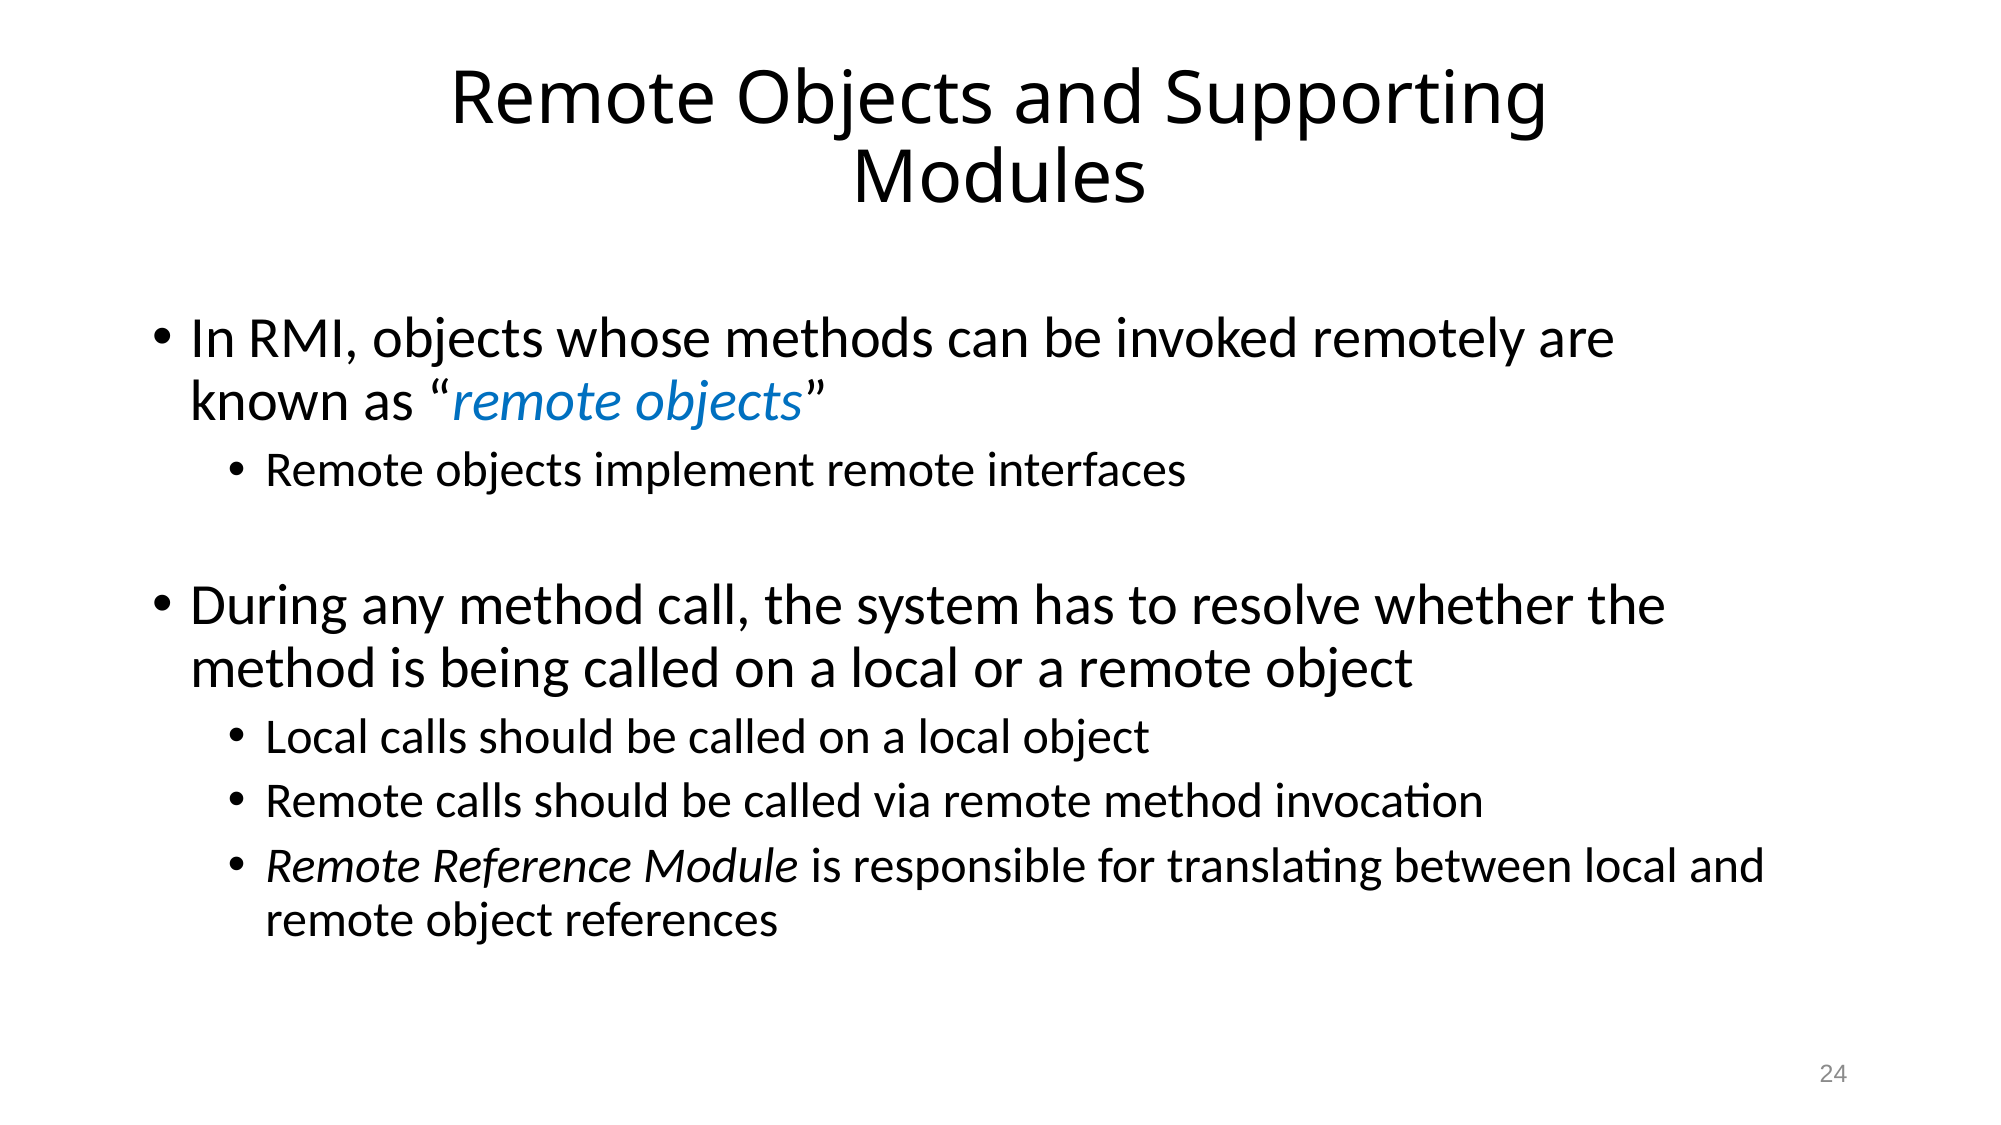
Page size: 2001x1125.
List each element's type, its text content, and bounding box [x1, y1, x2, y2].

list In RMI, objects whose methods can be invoked remotely are known as “remote objects” Remote objects implement remote interfaces During any method call, the system has to resolve whether the method is being called on a local or a remote object Local calls should be called on a local object Remote calls should be called via remote method invocation Remote Reference Module is responsible for translating between local and remote object references [138, 299, 1800, 1125]
title Remote Objects and Supporting Modules [324, 52, 1675, 226]
slide_number 24 [1412, 1042, 1863, 1103]
